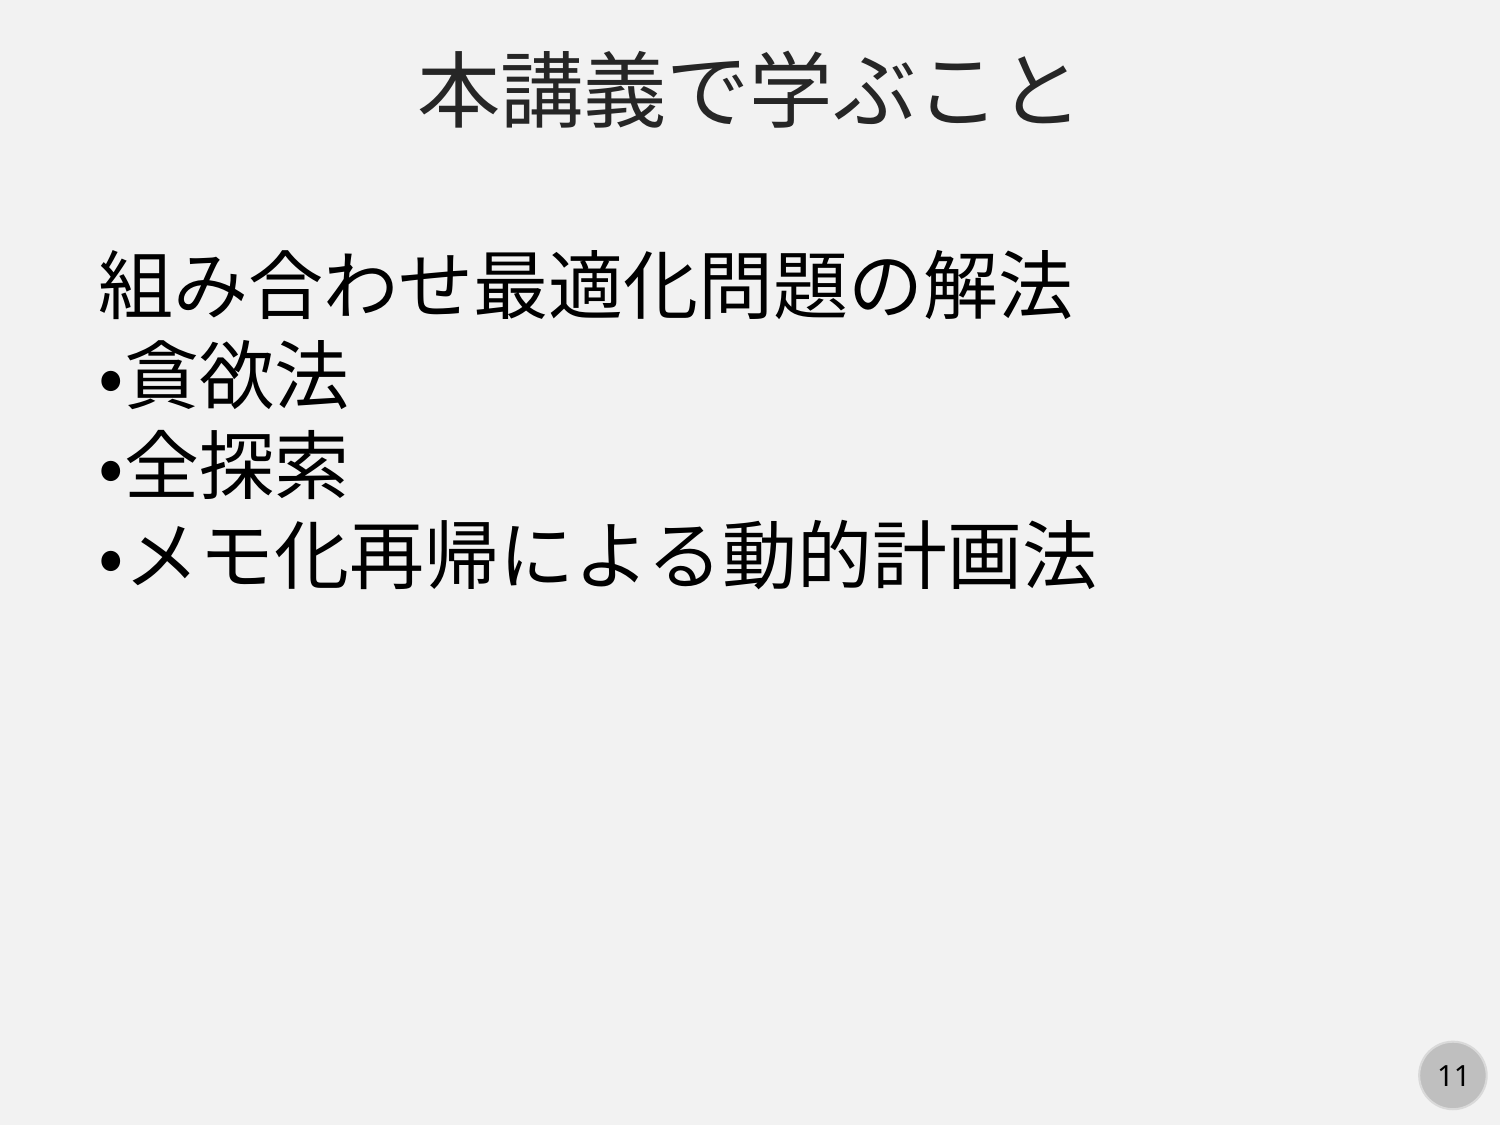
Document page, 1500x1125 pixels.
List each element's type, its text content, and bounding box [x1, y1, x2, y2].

text_box 組み合わせ最適化問題の解法 ・貪欲法 ・全探索 ・メモ化再帰による動的計画法 [84, 231, 1113, 607]
list 本講義で学ぶこと [0, 31, 1500, 155]
